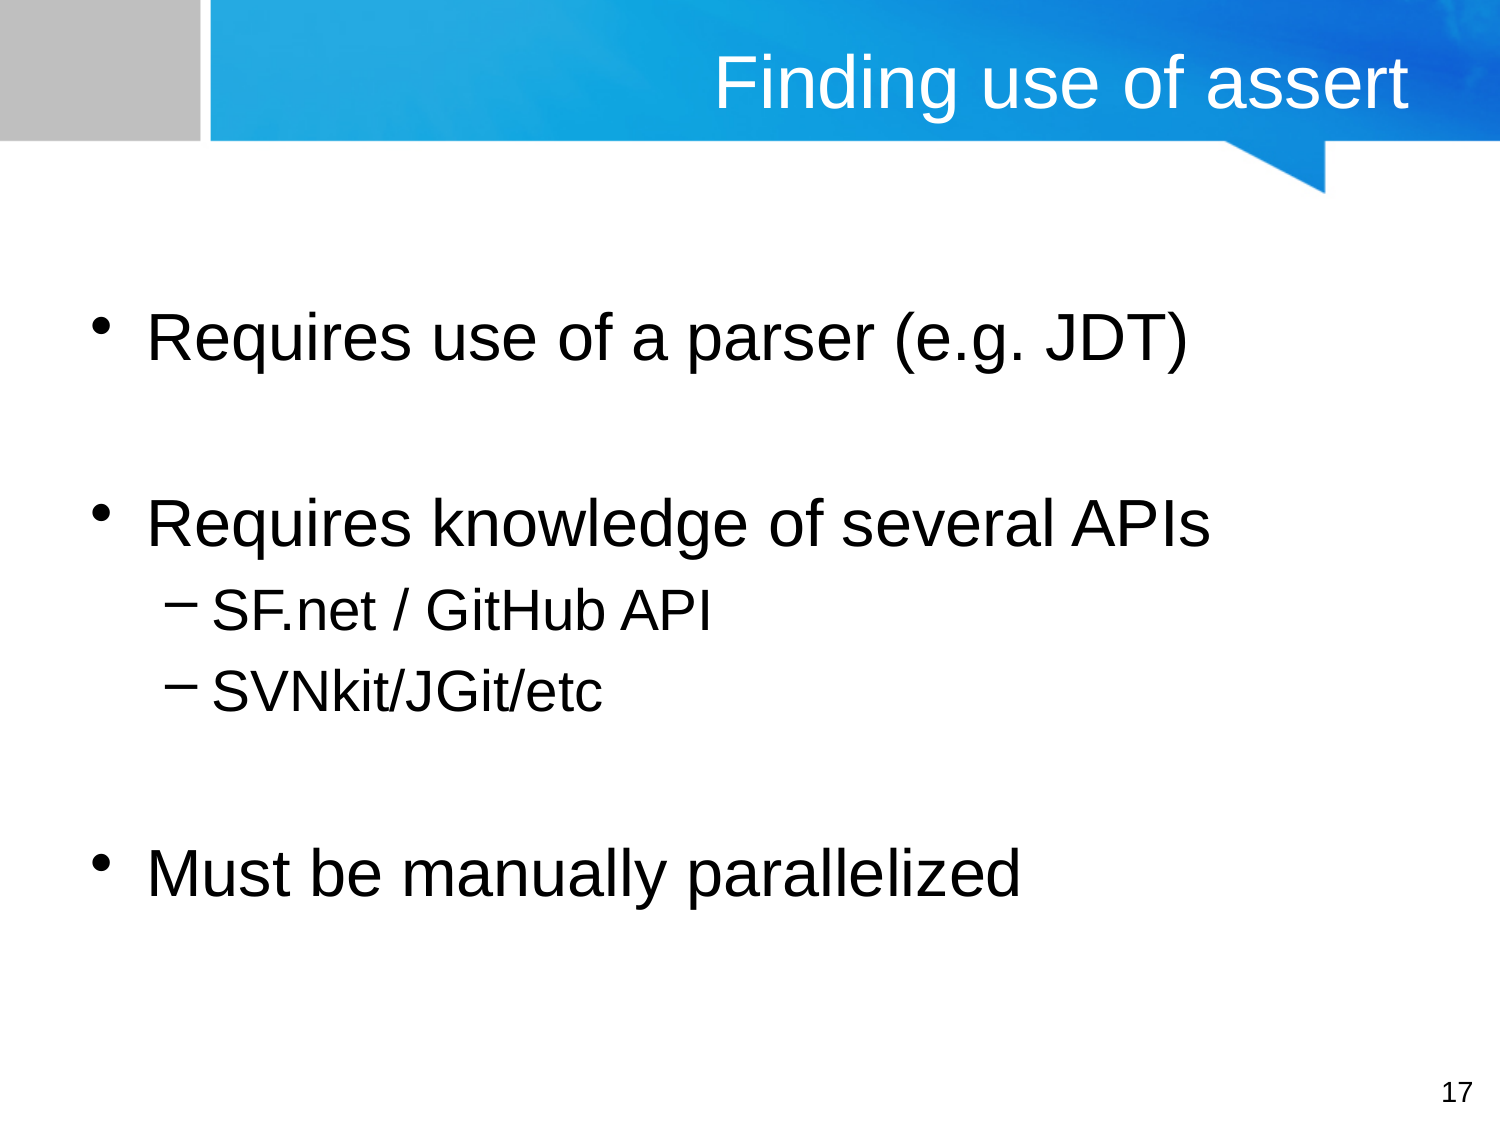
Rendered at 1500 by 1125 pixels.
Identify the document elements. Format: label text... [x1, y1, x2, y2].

list Requires use of a parser (e.g. JDT) Requires knowledge of several APIs SF.net / GitHub API SVNkit/JGit/etc Must be manually parallelized [75, 192, 1425, 1006]
slide_number 17 [1138, 1038, 1489, 1117]
picture [0, 0, 1500, 1125]
title Finding use of assert [75, 31, 1425, 127]
